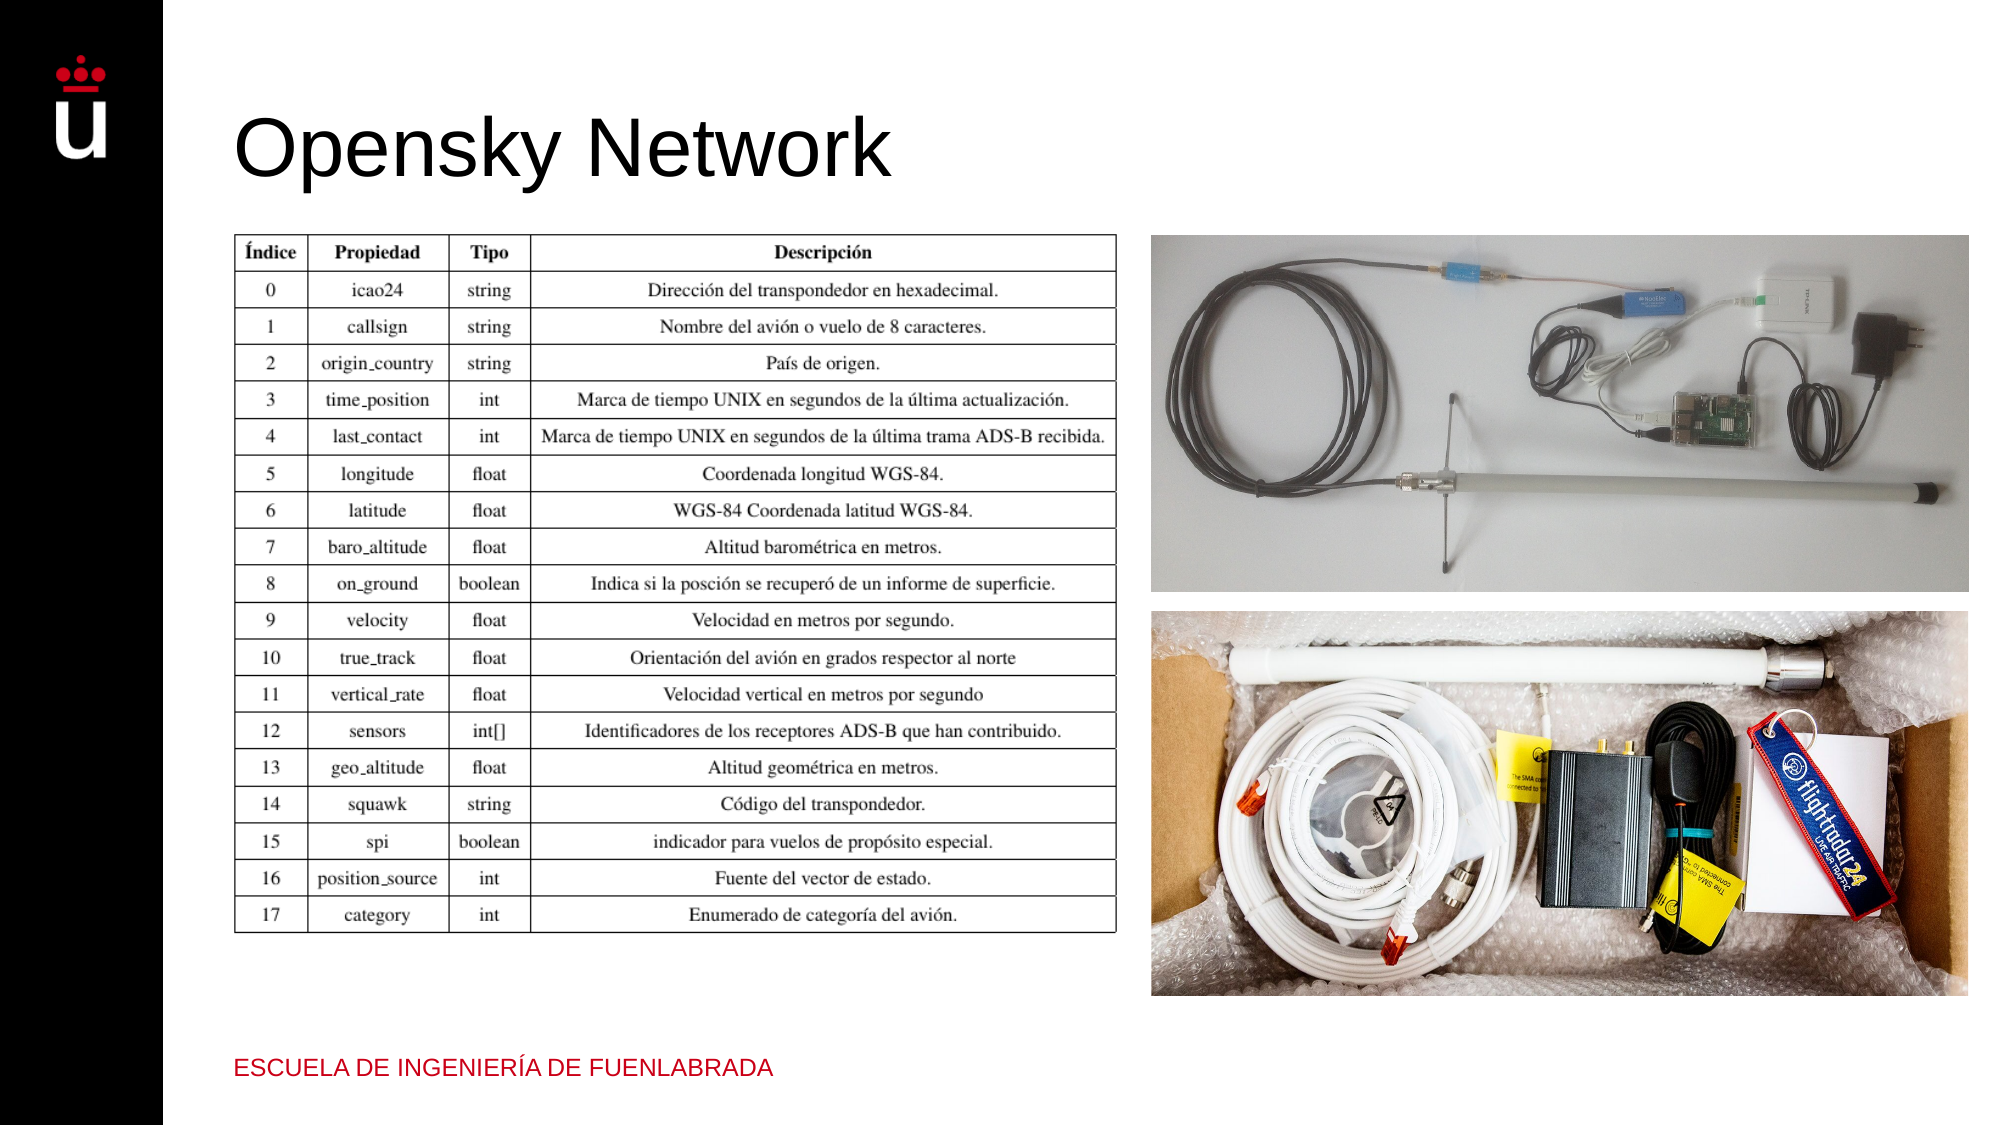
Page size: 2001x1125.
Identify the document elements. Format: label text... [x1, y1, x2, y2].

picture [55, 55, 117, 165]
picture [1151, 611, 1969, 996]
picture [210, 205, 1140, 949]
picture [1151, 235, 1969, 592]
list ESCUELA DE INGENIERÍA DE FUENLABRADA [233, 1051, 1140, 1082]
title Opensky Network [233, 91, 1140, 193]
